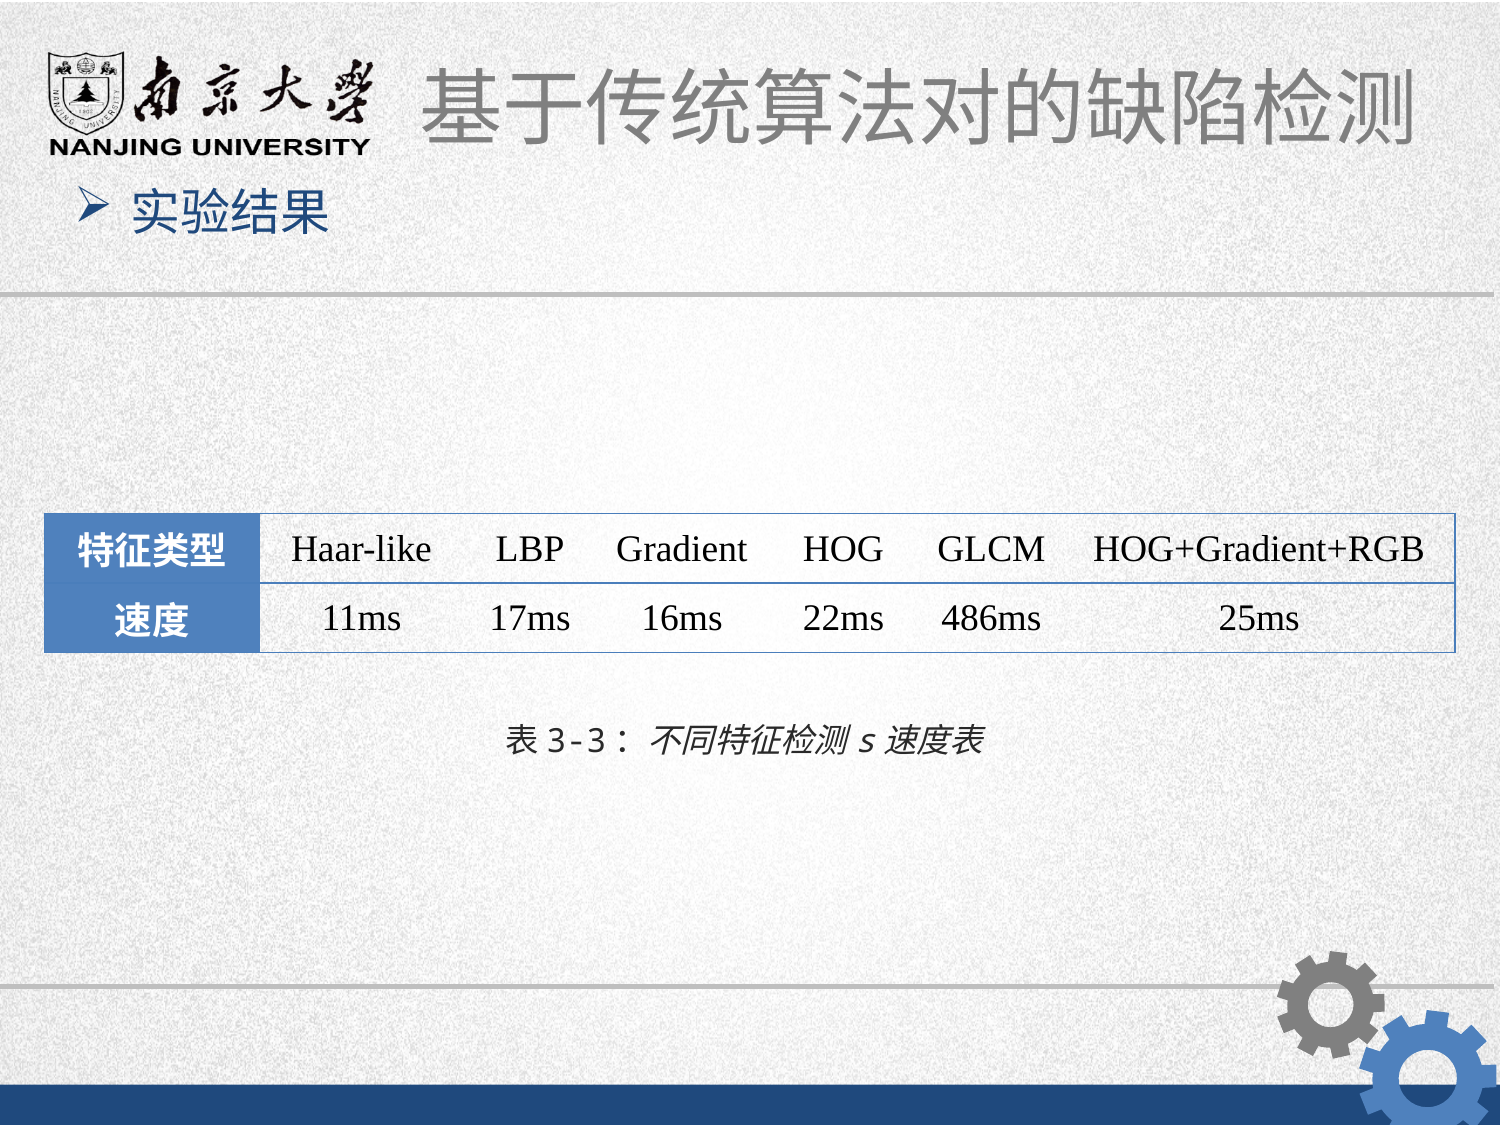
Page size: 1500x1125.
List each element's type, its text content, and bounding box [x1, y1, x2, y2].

text_box 实验结果 [59, 172, 652, 248]
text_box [1275, 952, 1500, 1125]
picture [41, 48, 379, 165]
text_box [0, 294, 1495, 987]
